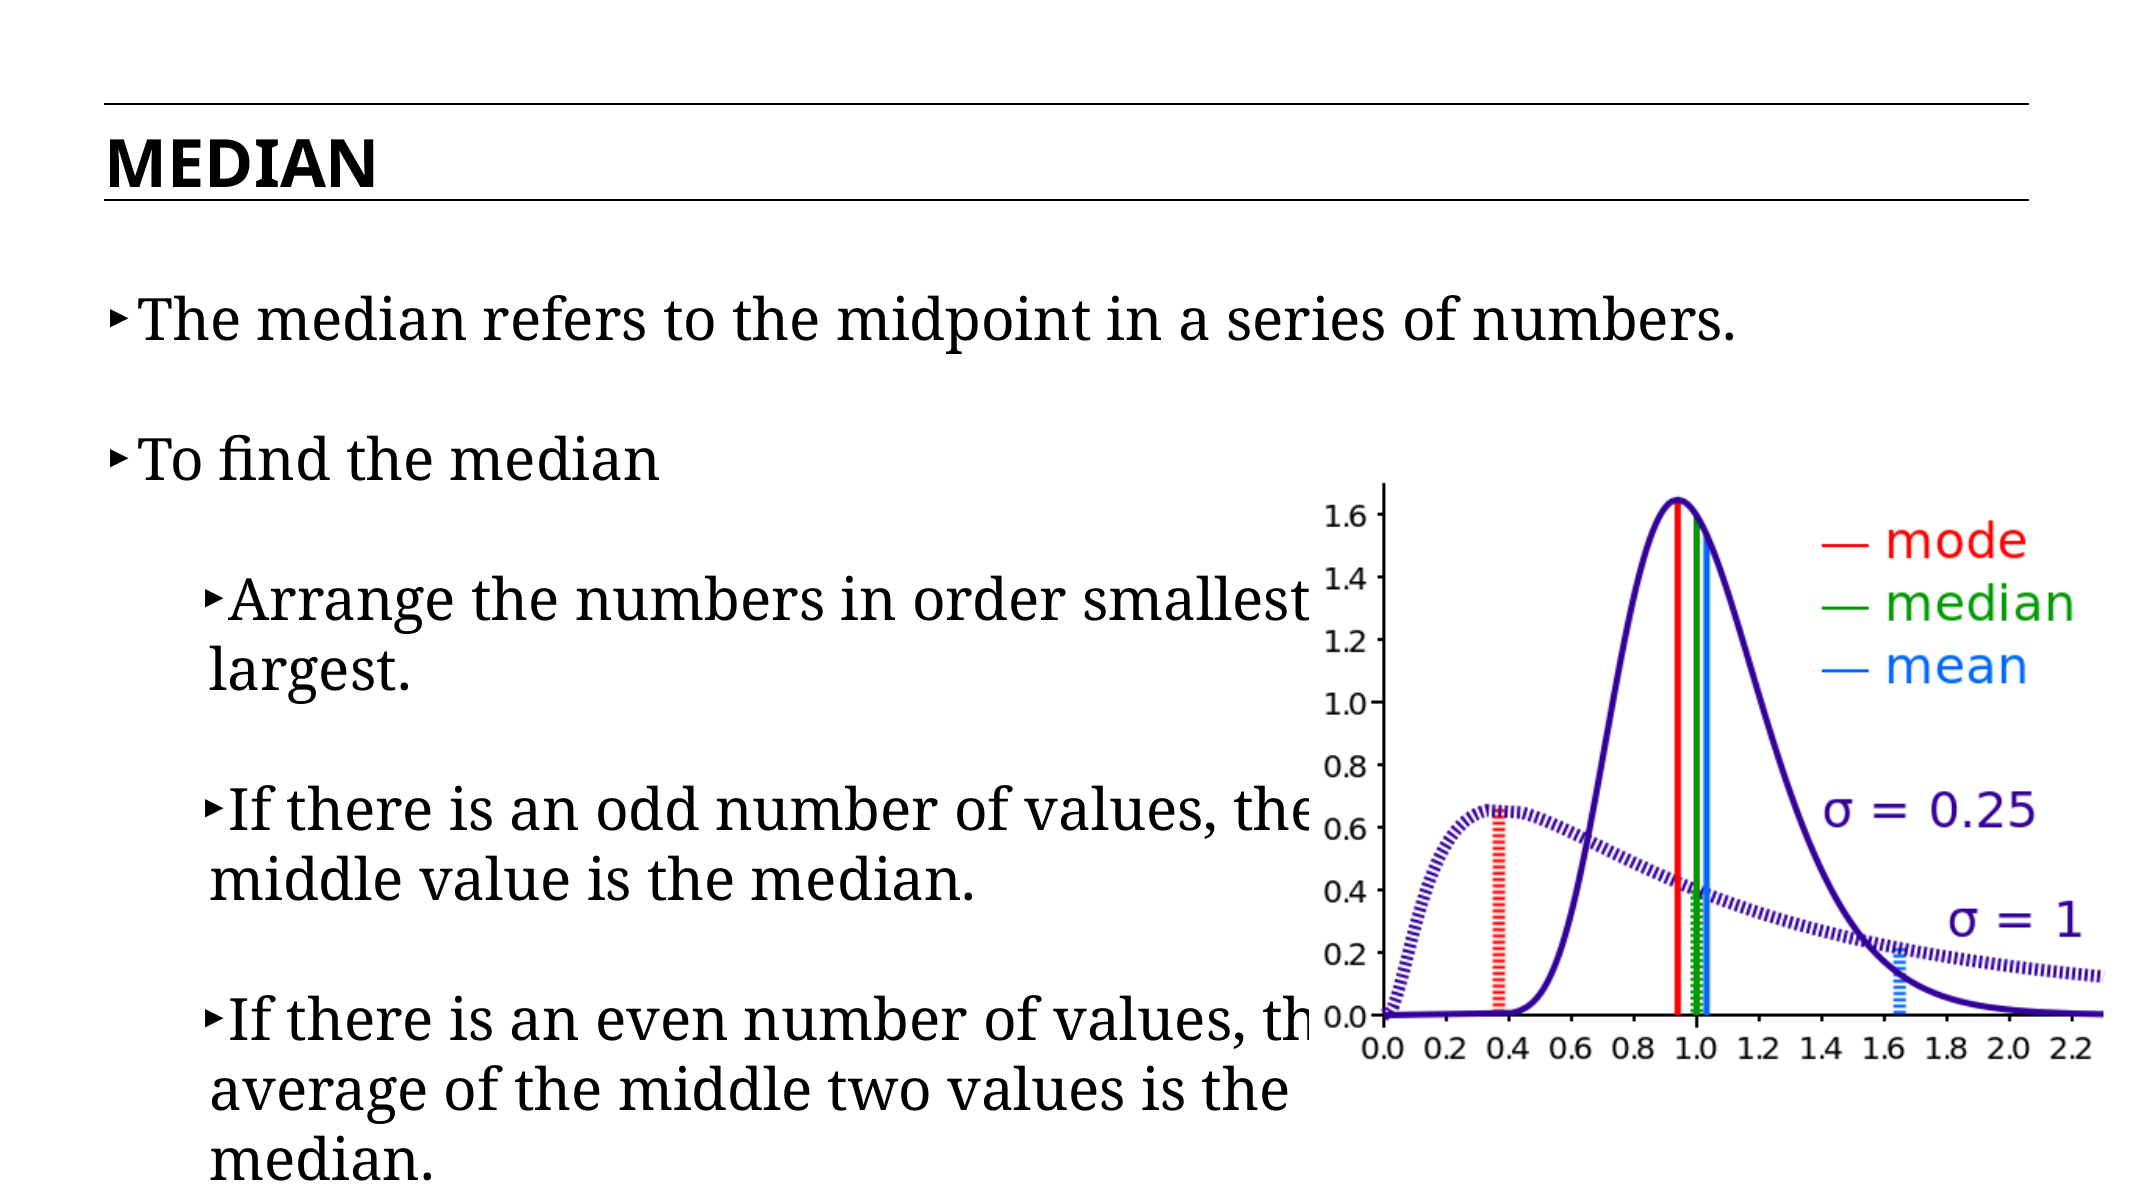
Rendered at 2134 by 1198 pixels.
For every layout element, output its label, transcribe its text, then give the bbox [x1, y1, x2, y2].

picture [1309, 477, 2110, 1078]
list The median refers to the midpoint in a series of numbers. To find the median Arrange the numbers in order smallest to largest. If there is an odd number of values, the middle value is the median. If there is an even number of values, the average of the middle two values is the median. [104, 212, 2030, 837]
text_box MEDIAN [104, 120, 2030, 192]
